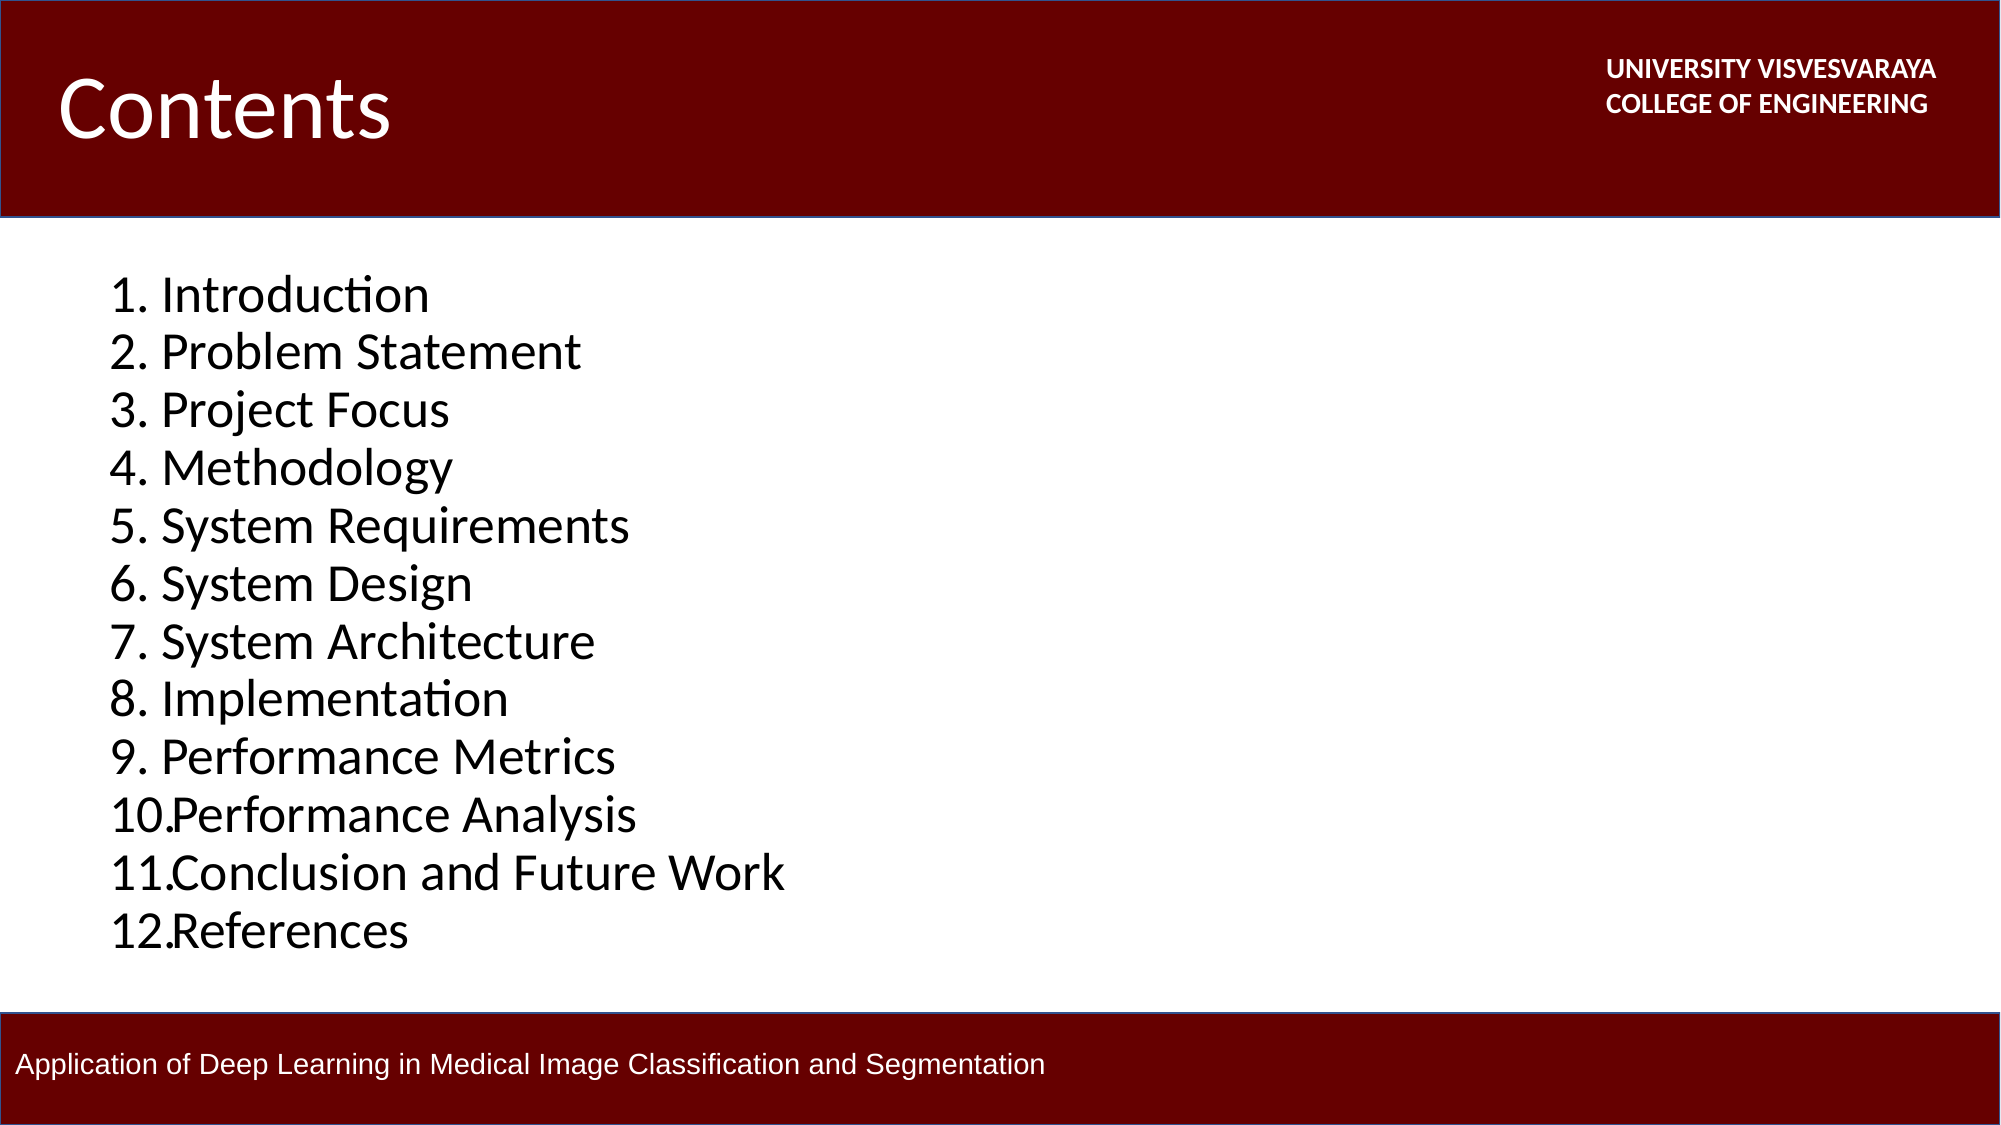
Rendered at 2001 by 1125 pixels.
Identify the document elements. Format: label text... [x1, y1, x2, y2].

title Contents [43, 0, 1769, 218]
list Introduction Problem Statement Project Focus Methodology System Requirements System Design System Architecture Implementation Performance Metrics Performance Analysis Conclusion and Future Work References [77, 258, 1934, 973]
